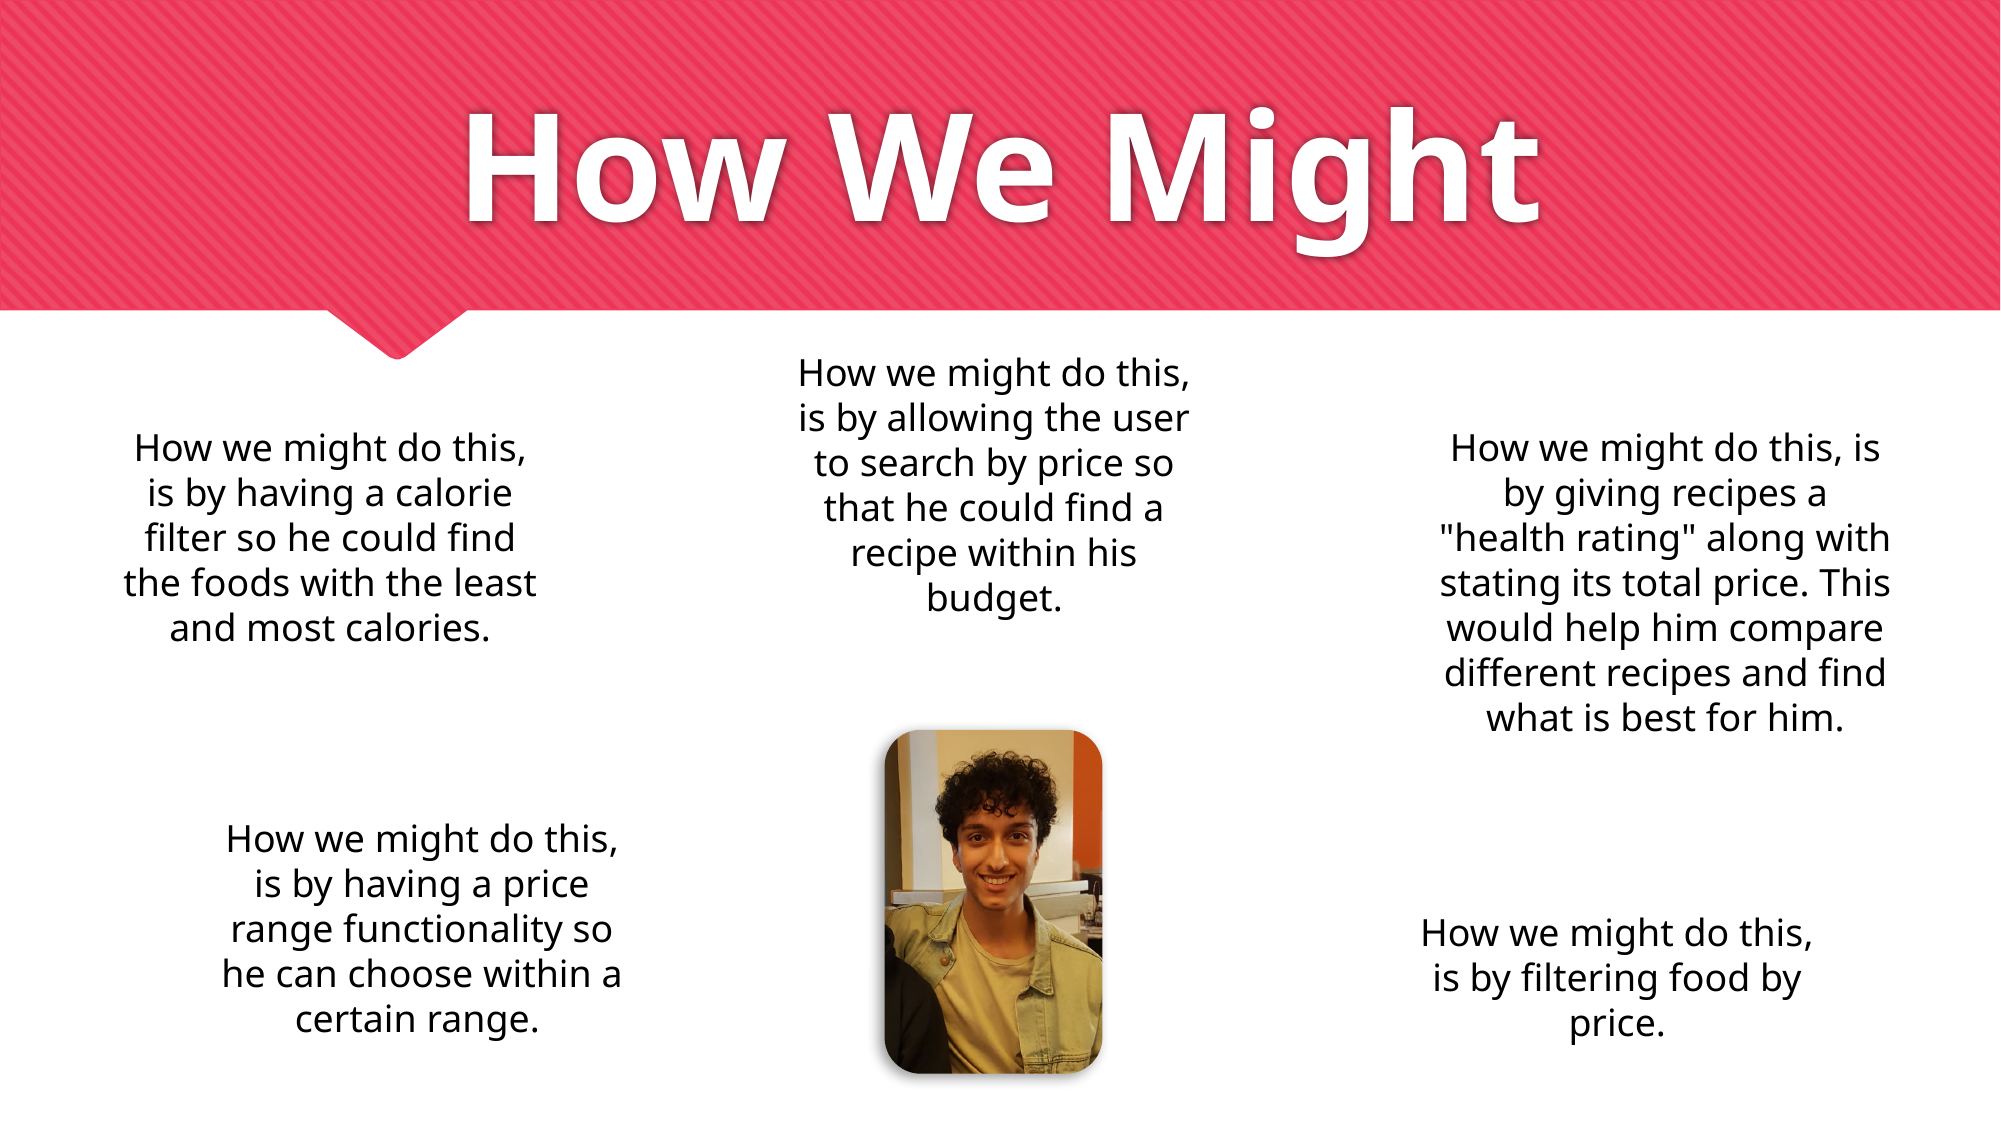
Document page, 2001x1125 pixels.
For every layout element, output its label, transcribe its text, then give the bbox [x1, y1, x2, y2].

text_box How we might do this, is by giving recipes a "health rating" along with stating its total price. This would help him compare different recipes and find what is best for him. [1421, 416, 1910, 747]
text_box How we might do this, is by having a calorie filter so he could find the foods with the least and most calories. [105, 416, 556, 657]
picture [884, 729, 1103, 1074]
text_box How we might do this, is by allowing the user to search by price so that he could find a recipe within his budget. [769, 341, 1220, 627]
text_box How we might do this, is by filtering food by price. [1392, 901, 1843, 1052]
text_box How we might do this, is by having a price range functionality so he can choose within a certain range. [197, 807, 648, 1048]
title How We Might [158, 31, 1842, 260]
